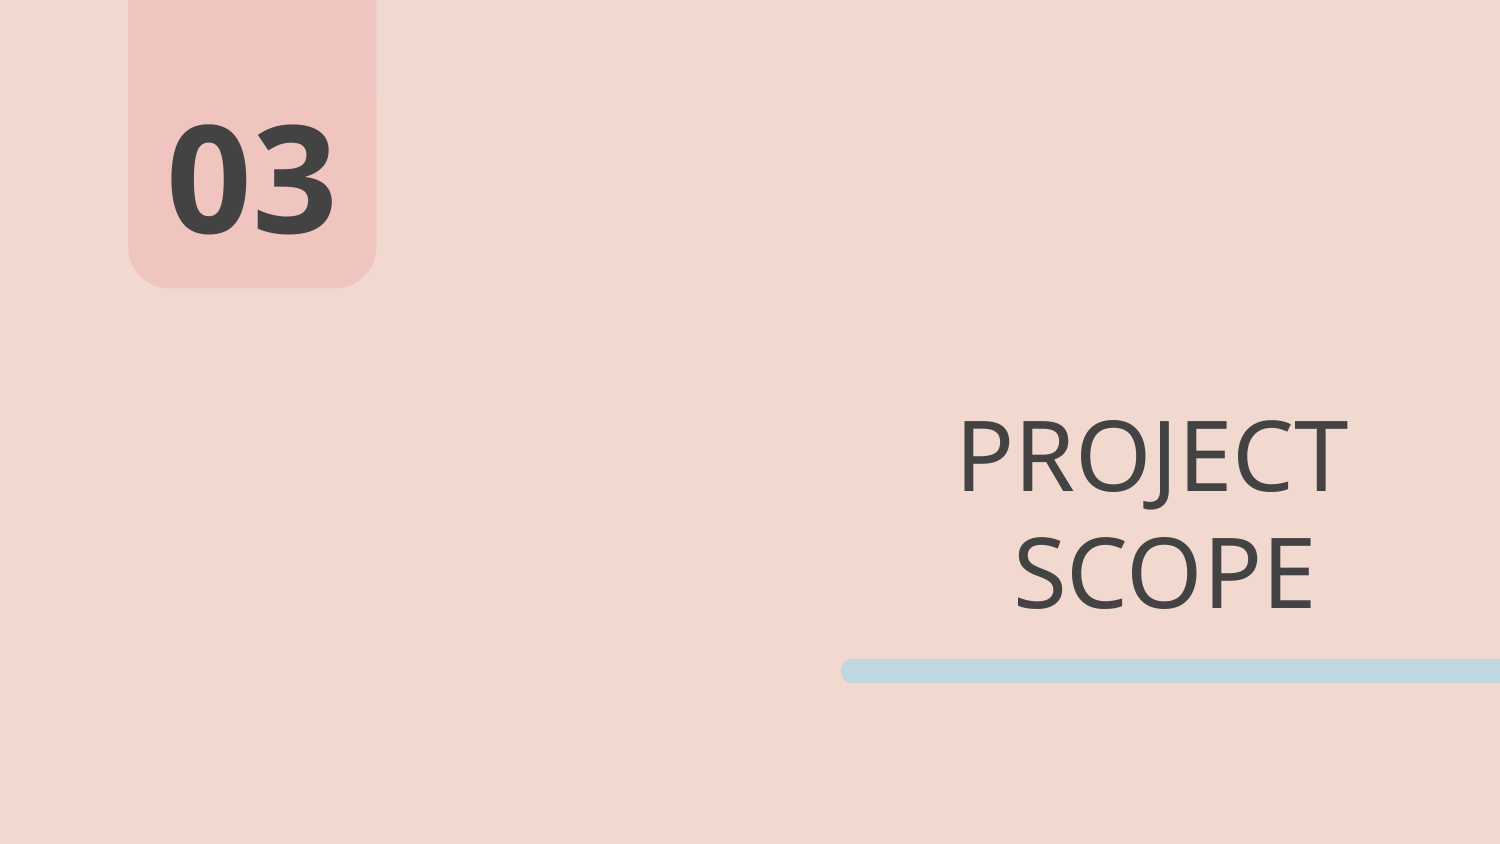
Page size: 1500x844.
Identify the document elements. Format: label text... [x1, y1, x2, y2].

title 03 [0, 72, 518, 275]
title PROJECT SCOPE [847, 342, 1484, 644]
